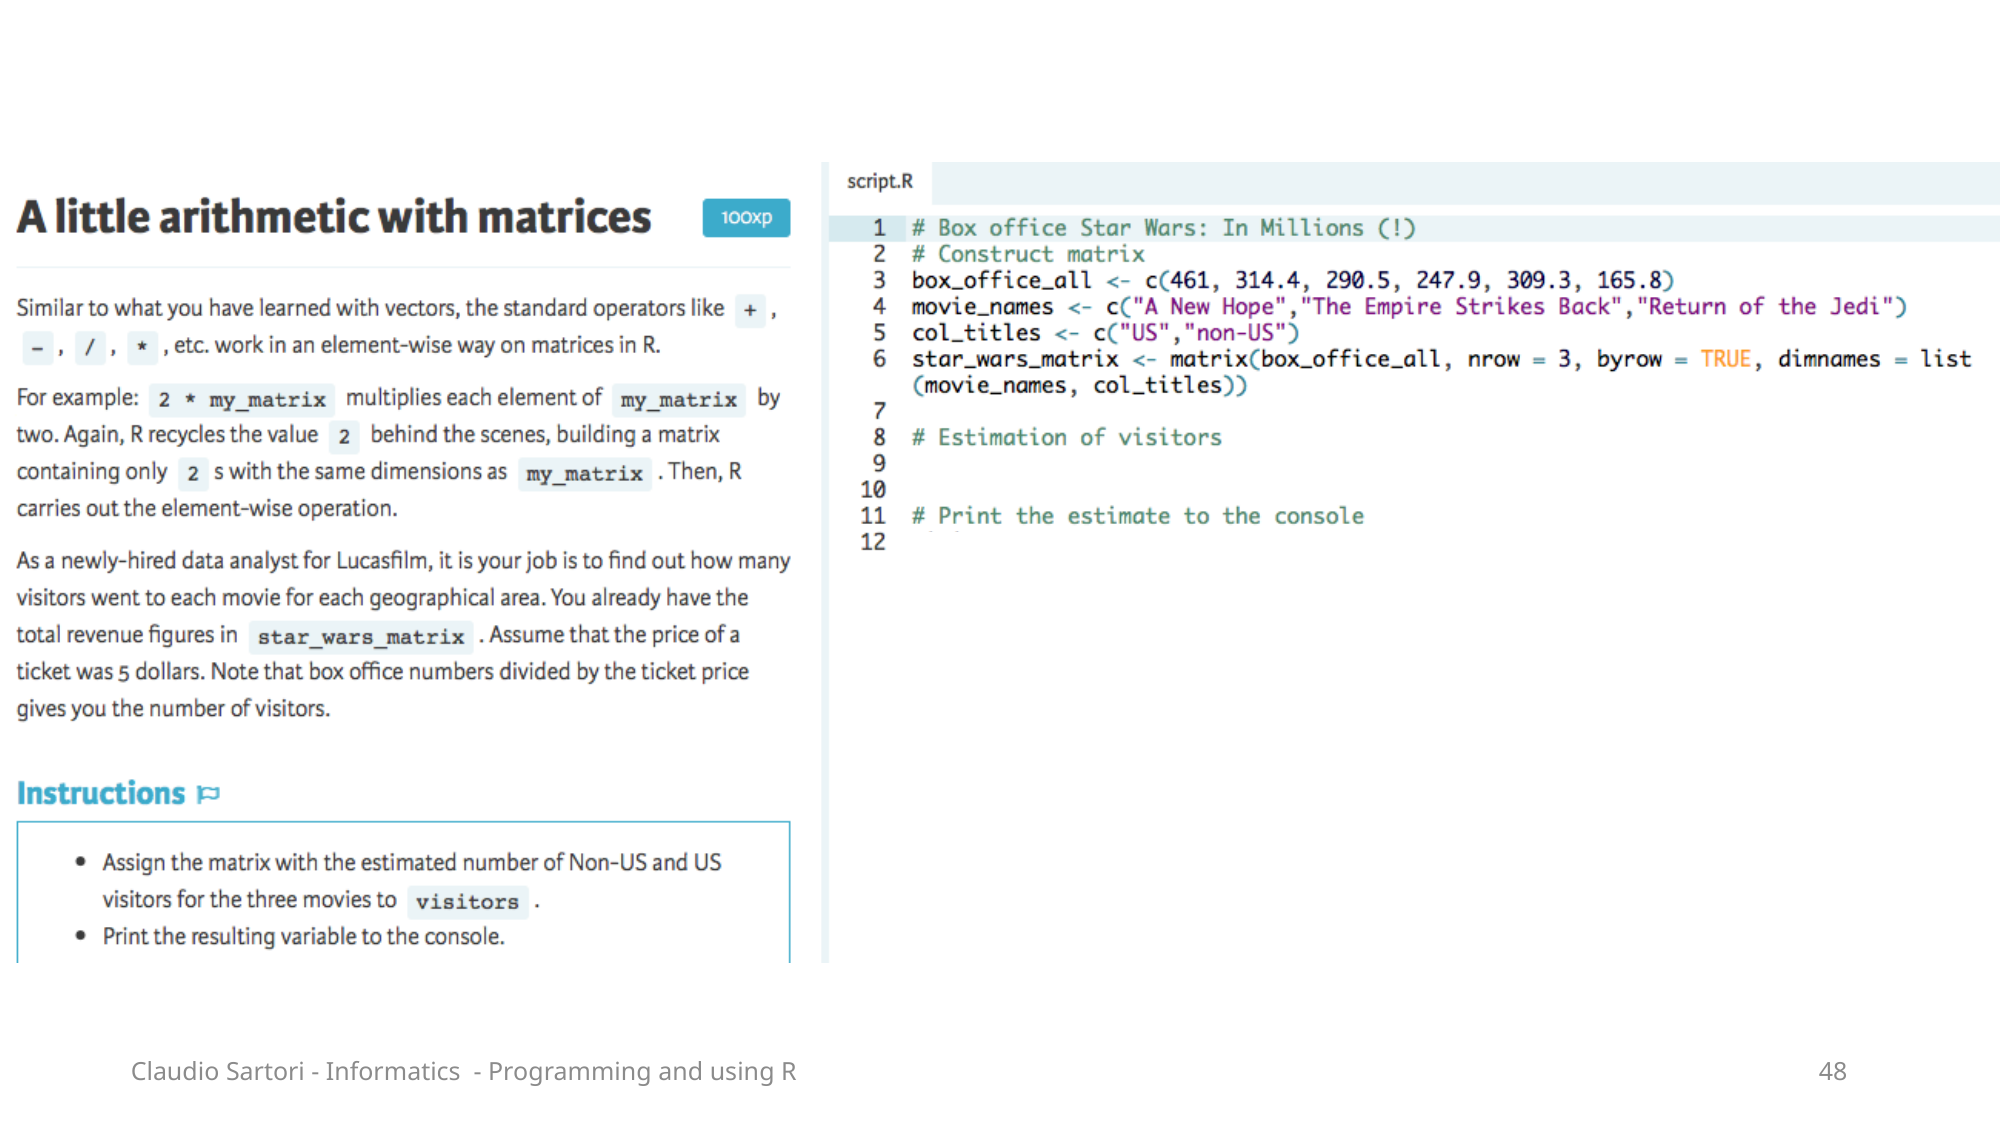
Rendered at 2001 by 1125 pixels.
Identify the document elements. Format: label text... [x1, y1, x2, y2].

footer Claudio Sartori - Informatics - Programming and using R [115, 1042, 1338, 1103]
slide_number 48 [1412, 1042, 1863, 1103]
picture [0, 162, 2000, 963]
